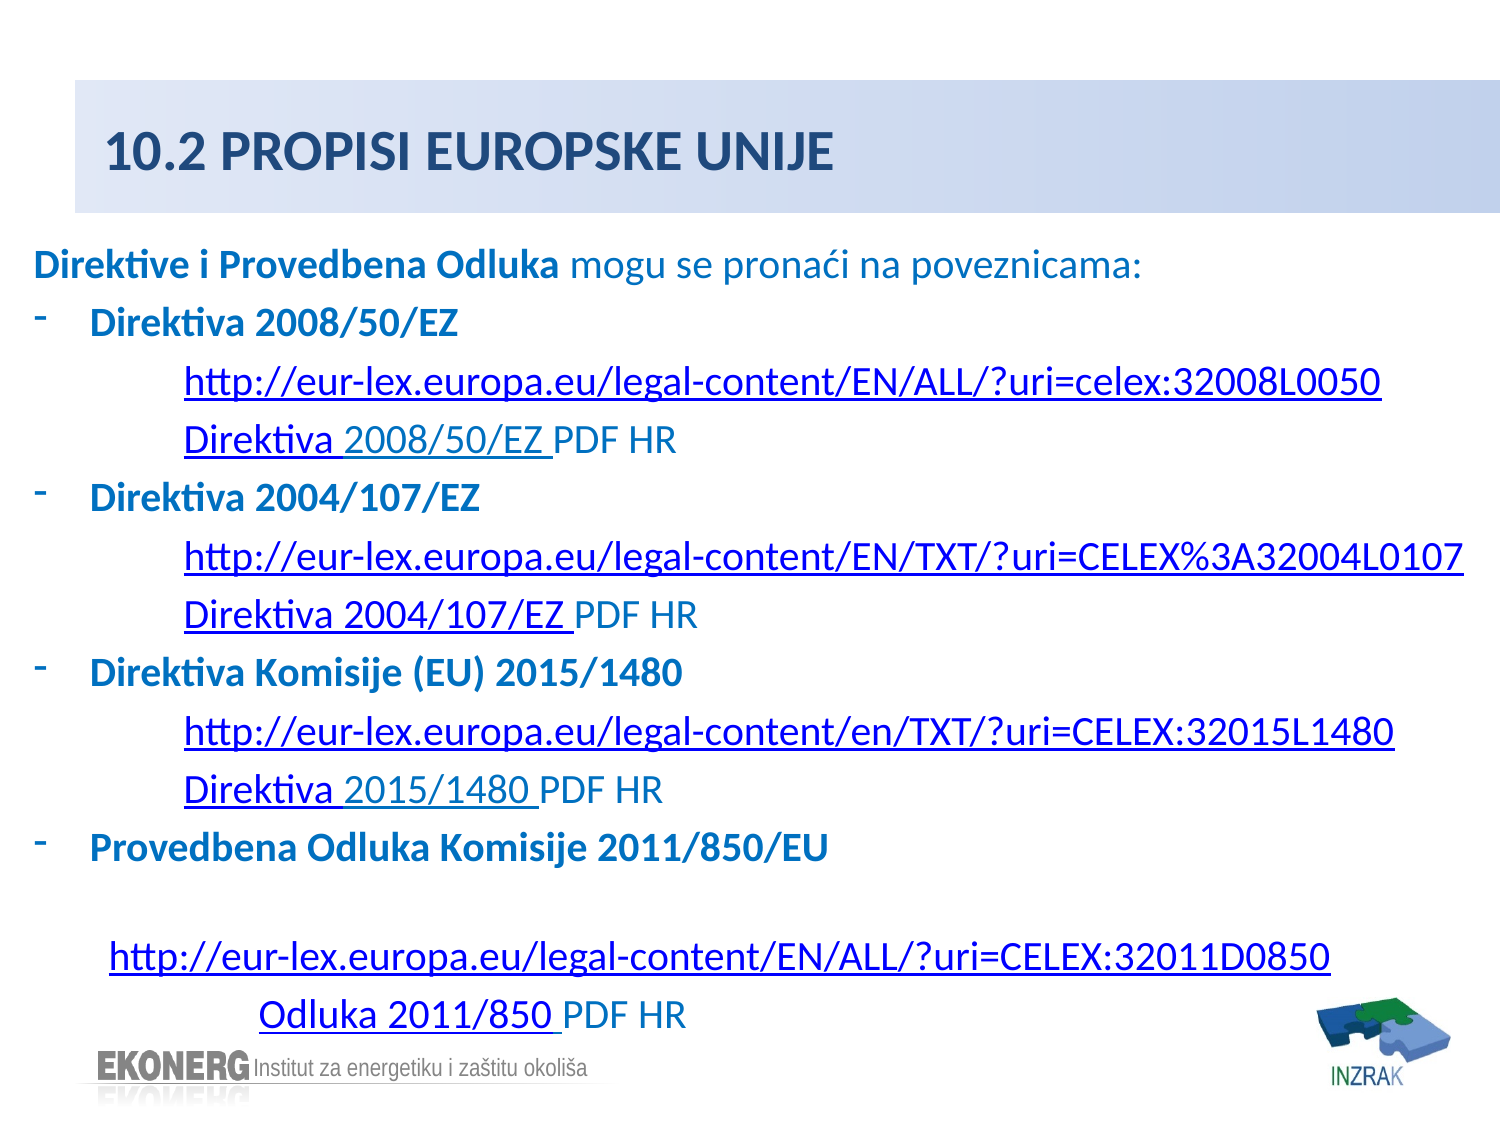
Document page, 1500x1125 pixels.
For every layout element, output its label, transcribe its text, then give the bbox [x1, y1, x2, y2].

picture [1315, 996, 1451, 1093]
text_box Direktive i Provedbena Odluka mogu se pronaći na poveznicama: Direktiva 2008/50/EZ http://eur-lex.europa.eu/legal-content/EN/ALL/?uri=celex:32008L0050 Direktiva 2008/50/EZ PDF HR Direktiva 2004/107/EZ http://eur-lex.europa.eu/legal-content/EN/TXT/?uri=CELEX%3A32004L0107 Direktiva 2004/107/EZ PDF HR Direktiva Komisije (EU) 2015/1480 http://eur-lex.europa.eu/legal-content/en/TXT/?uri=CELEX:32015L1480 Direktiva 2015/1480 PDF HR Provedbena Odluka Komisije 2011/850/EU http://eur-lex.europa.eu/legal-content/EN/ALL/?uri=CELEX:32011D0850 Odluka 2011/850 PDF HR [18, 229, 1484, 1045]
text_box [61, 1038, 636, 1112]
title 10.2 PROPISI EUROPSKE UNIJE [75, 80, 1500, 213]
